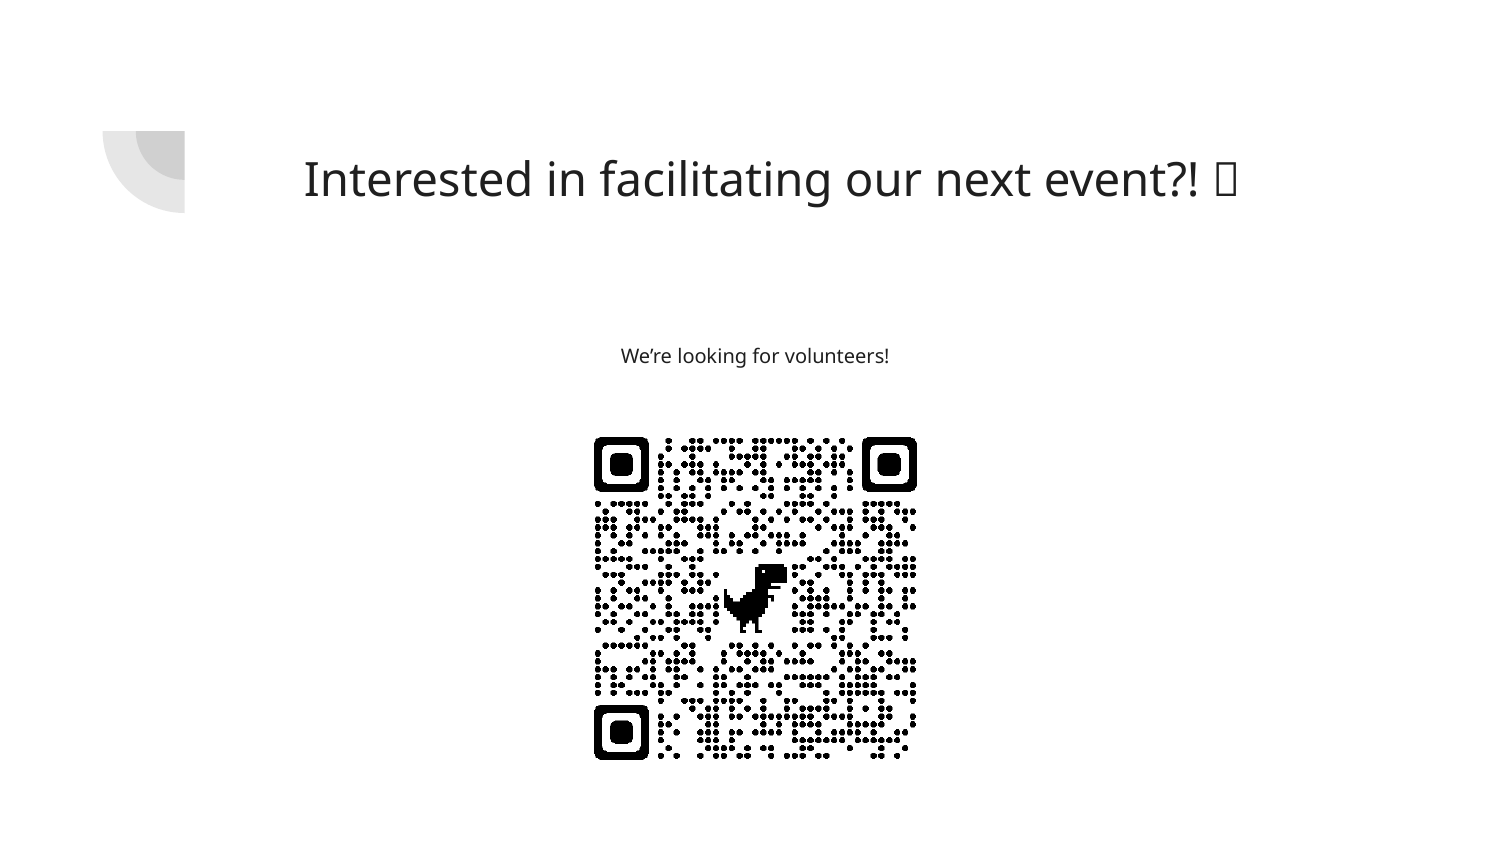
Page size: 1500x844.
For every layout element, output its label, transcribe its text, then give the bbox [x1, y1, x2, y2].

text_box Interested in facilitating our next event?! 🔥 [273, 116, 1271, 239]
text_box We’re looking for volunteers! [549, 325, 962, 383]
picture [562, 404, 949, 791]
